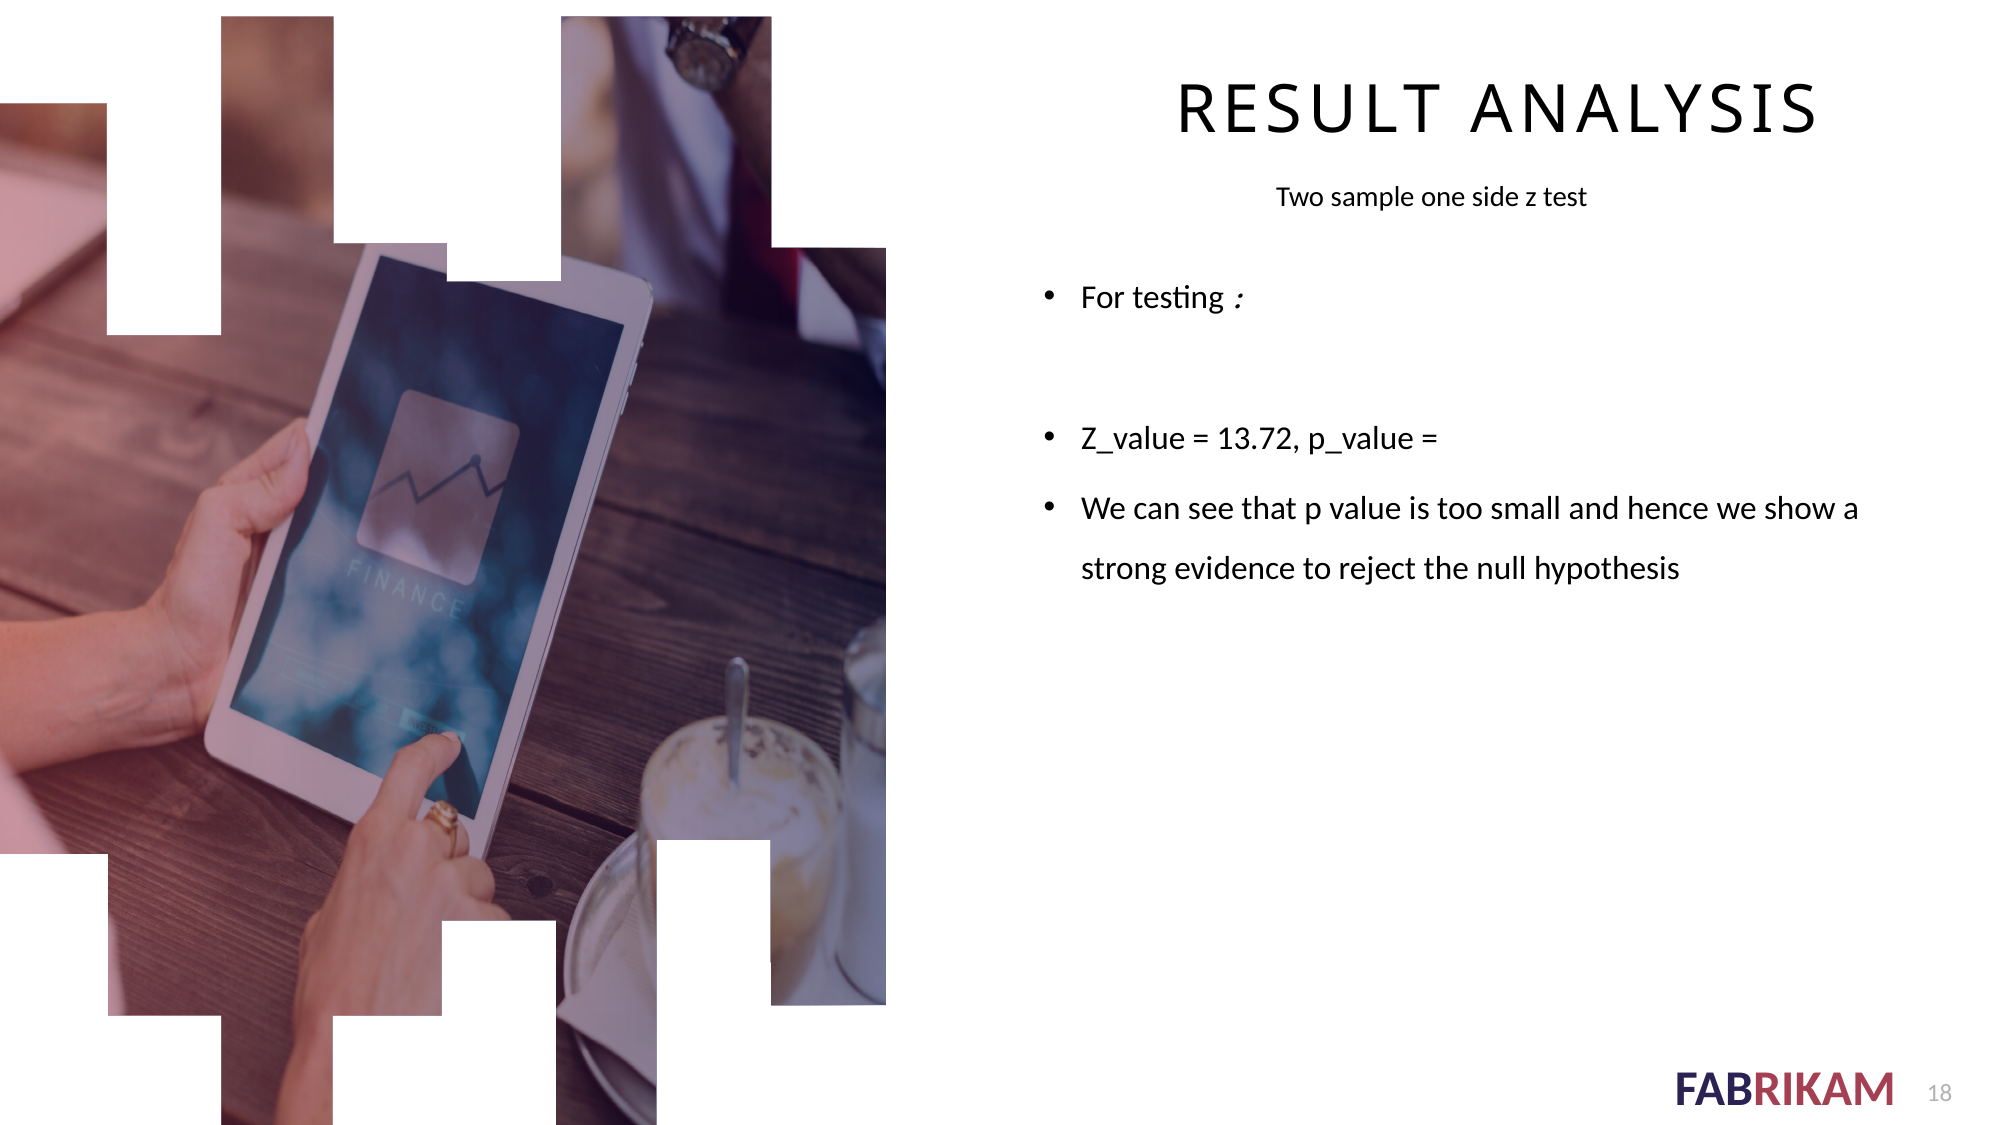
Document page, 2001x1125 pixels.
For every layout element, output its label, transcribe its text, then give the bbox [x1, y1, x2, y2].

title Result analysis [1175, 58, 1835, 153]
slide_number 18 [1894, 1061, 1968, 1121]
list Two sample one side z test [1276, 152, 1931, 220]
picture [0, 16, 886, 1125]
